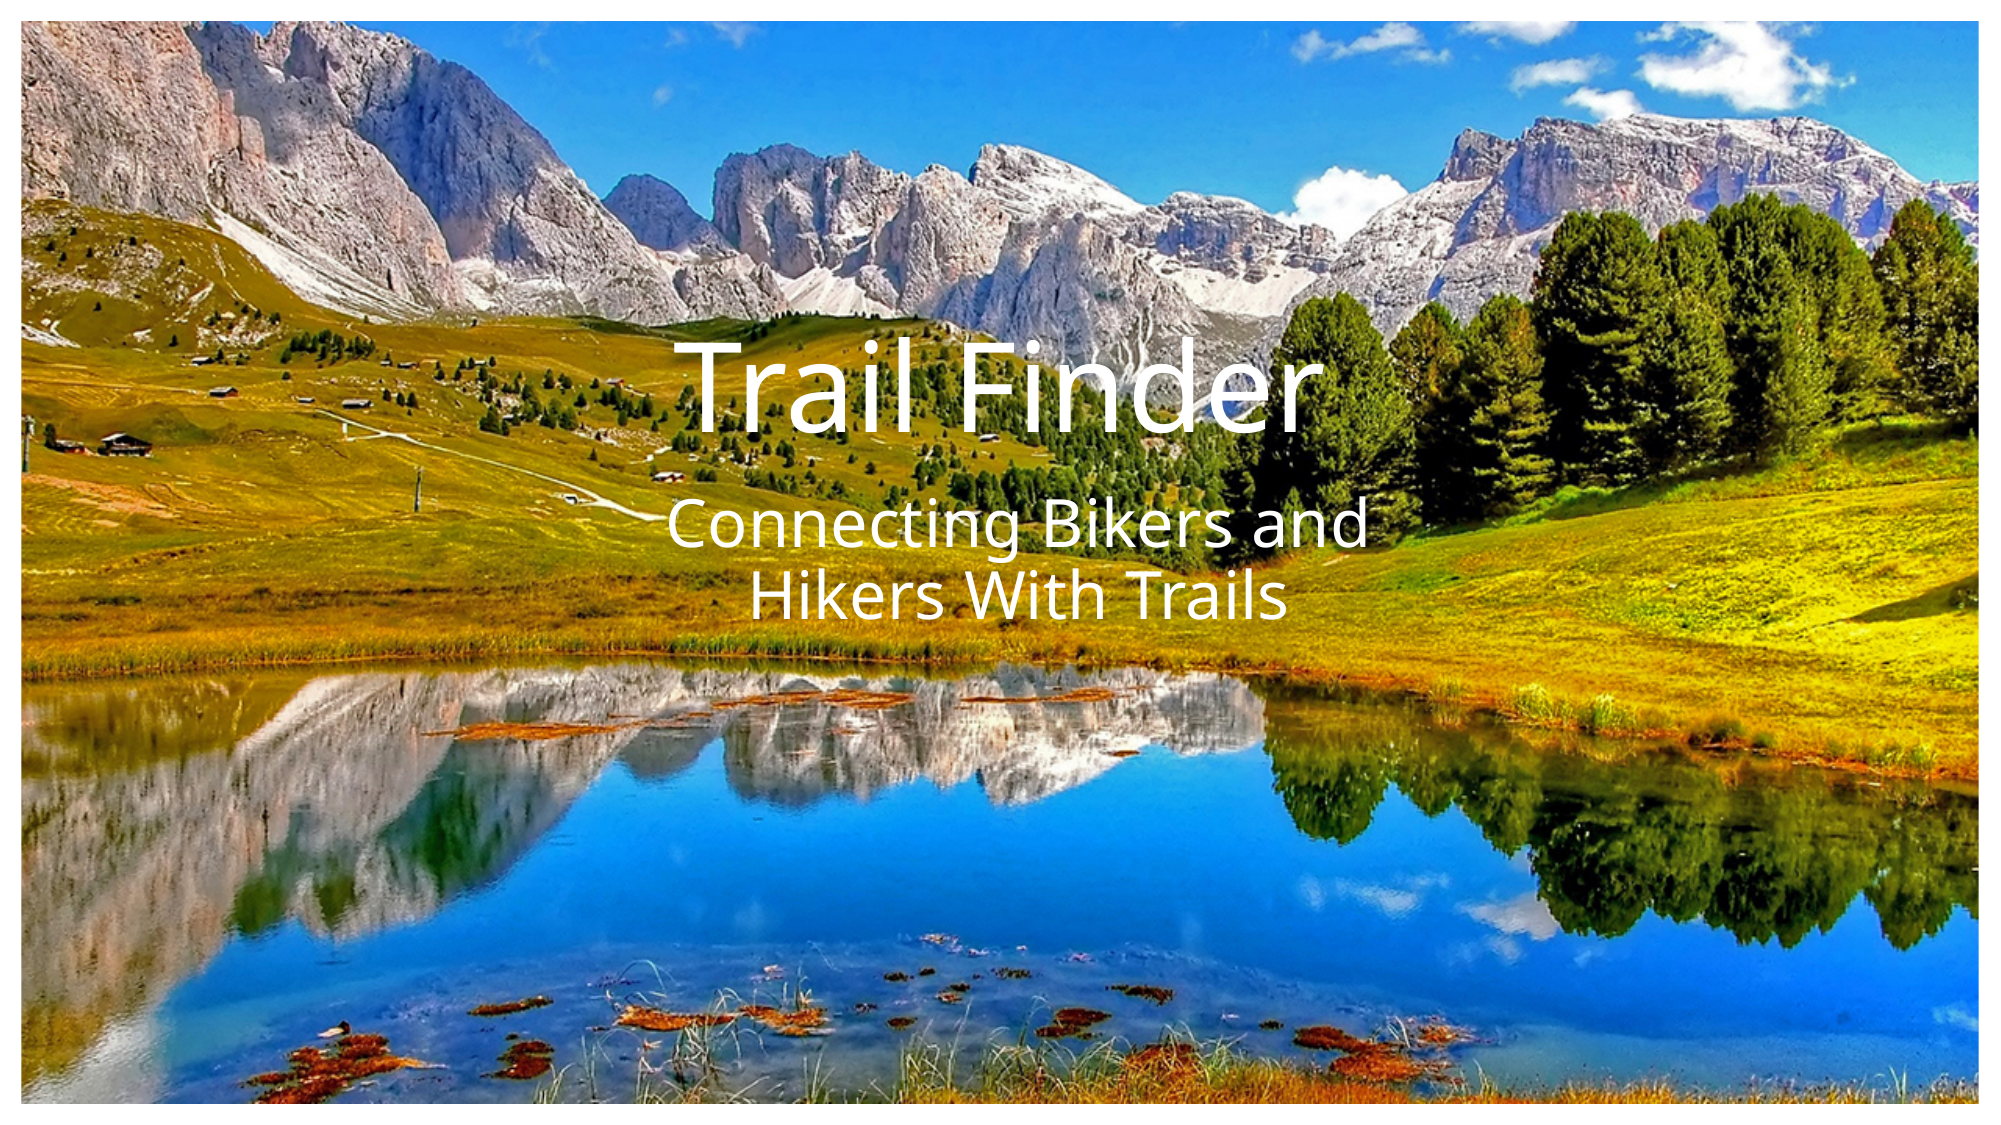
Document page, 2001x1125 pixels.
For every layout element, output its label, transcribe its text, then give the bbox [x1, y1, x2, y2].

picture [21, 21, 1979, 1104]
title Trail Finder [170, 301, 1830, 483]
text_box Connecting Bikers and Hikers With Trails [624, 482, 1413, 664]
